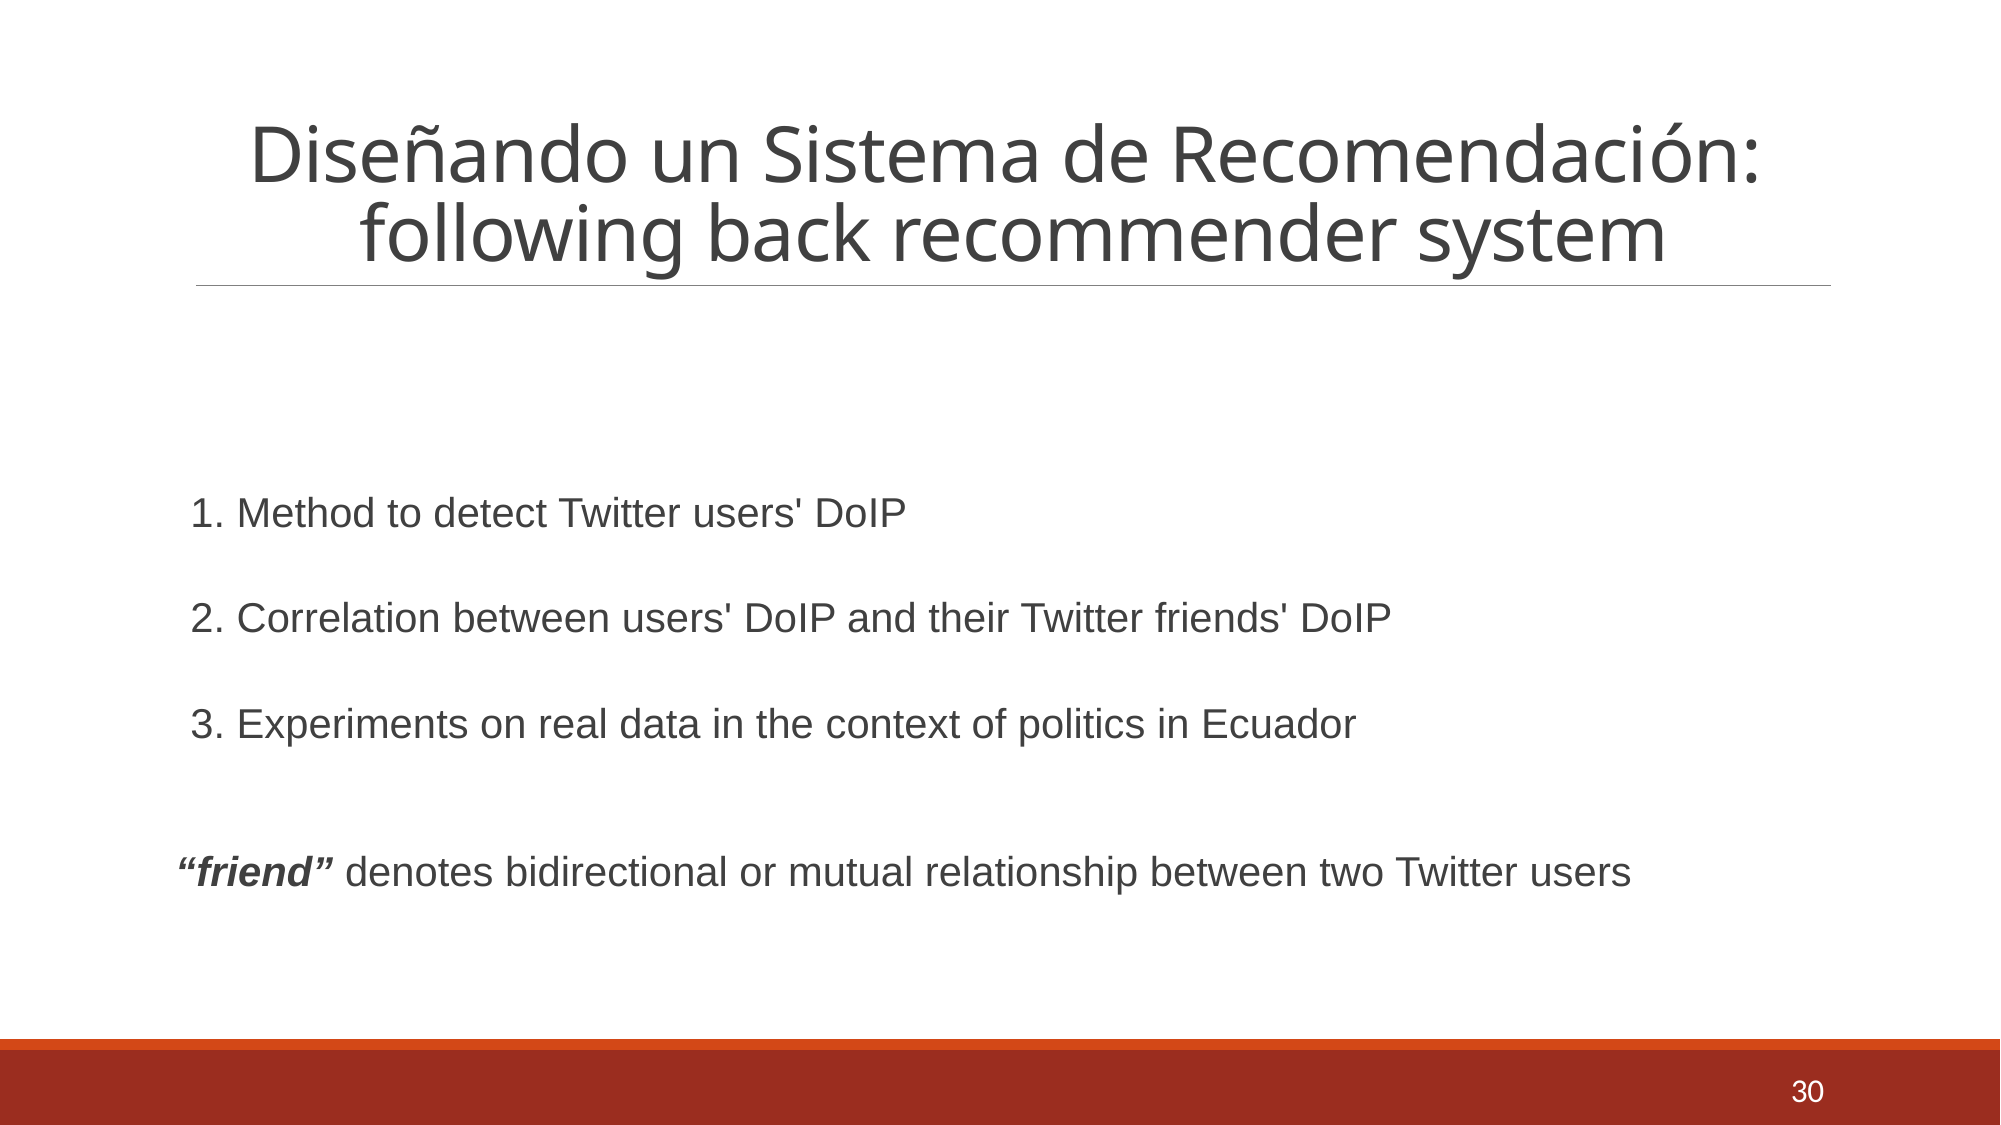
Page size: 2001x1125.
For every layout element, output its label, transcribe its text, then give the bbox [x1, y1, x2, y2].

list 1. Method to detect Twitter users' DoIP 2. Correlation between users' DoIP and their Twitter friends' DoIP 3. Experiments on real data in the context of politics in Ecuador “friend” denotes bidirectional or mutual relationship between two Twitter users [175, 404, 1826, 900]
title Diseñando un Sistema de Recomendación: following back recommender system [180, 47, 1830, 285]
slide_number 30 [1624, 1059, 1840, 1120]
